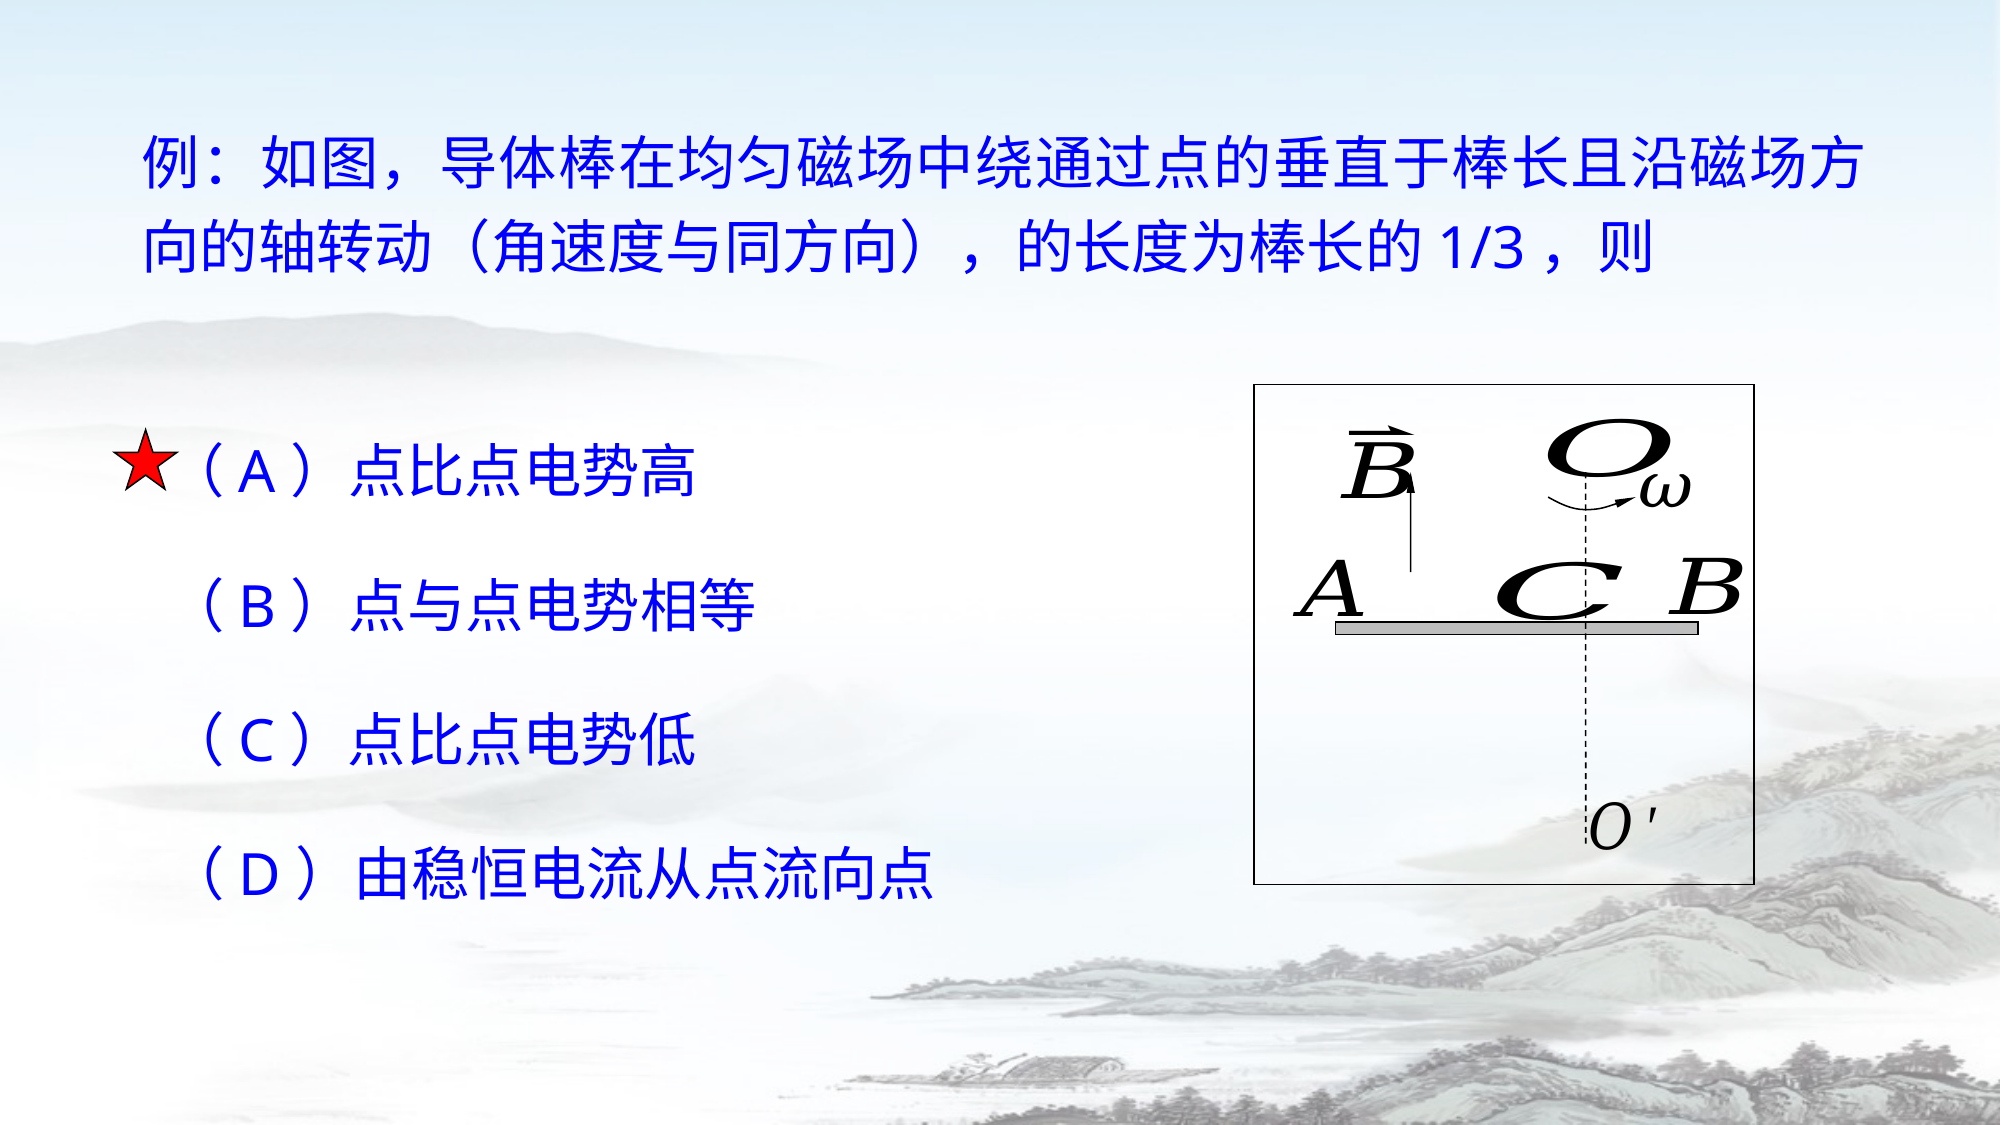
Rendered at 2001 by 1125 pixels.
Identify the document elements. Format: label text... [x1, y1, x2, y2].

text_box 且由 [0, 0, 2000, 1125]
text_box [114, 429, 177, 490]
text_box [1254, 384, 1755, 885]
